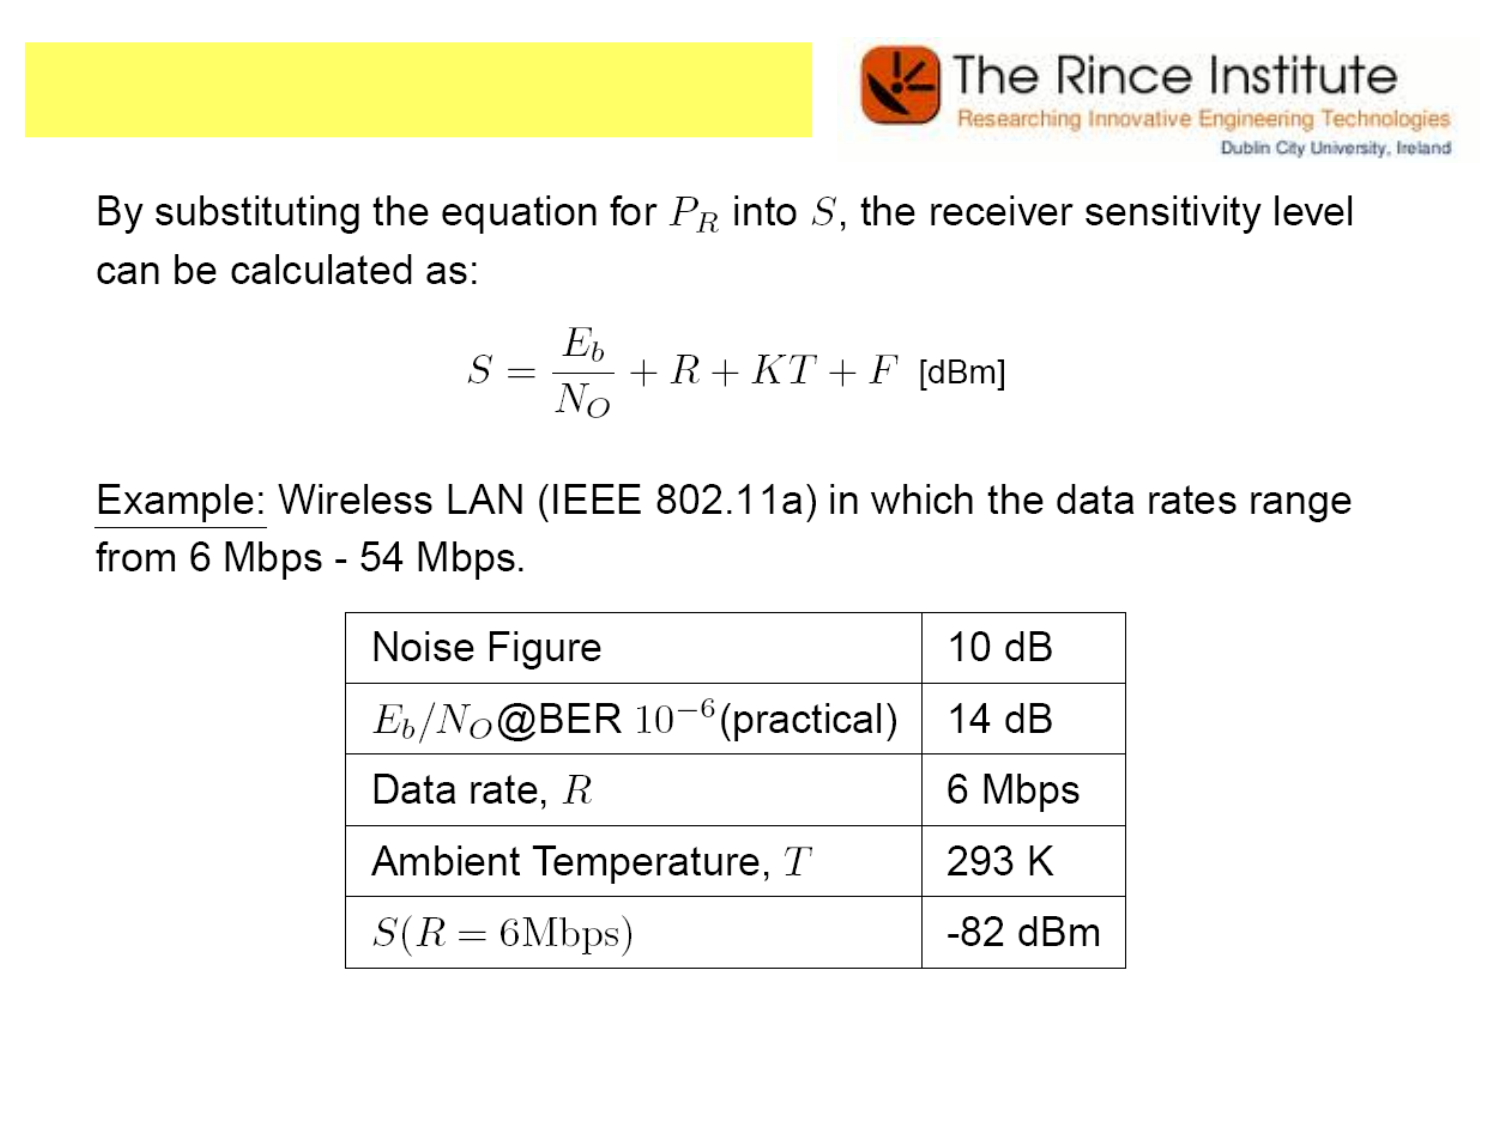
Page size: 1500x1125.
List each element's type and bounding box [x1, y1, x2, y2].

picture [37, 37, 1480, 1005]
